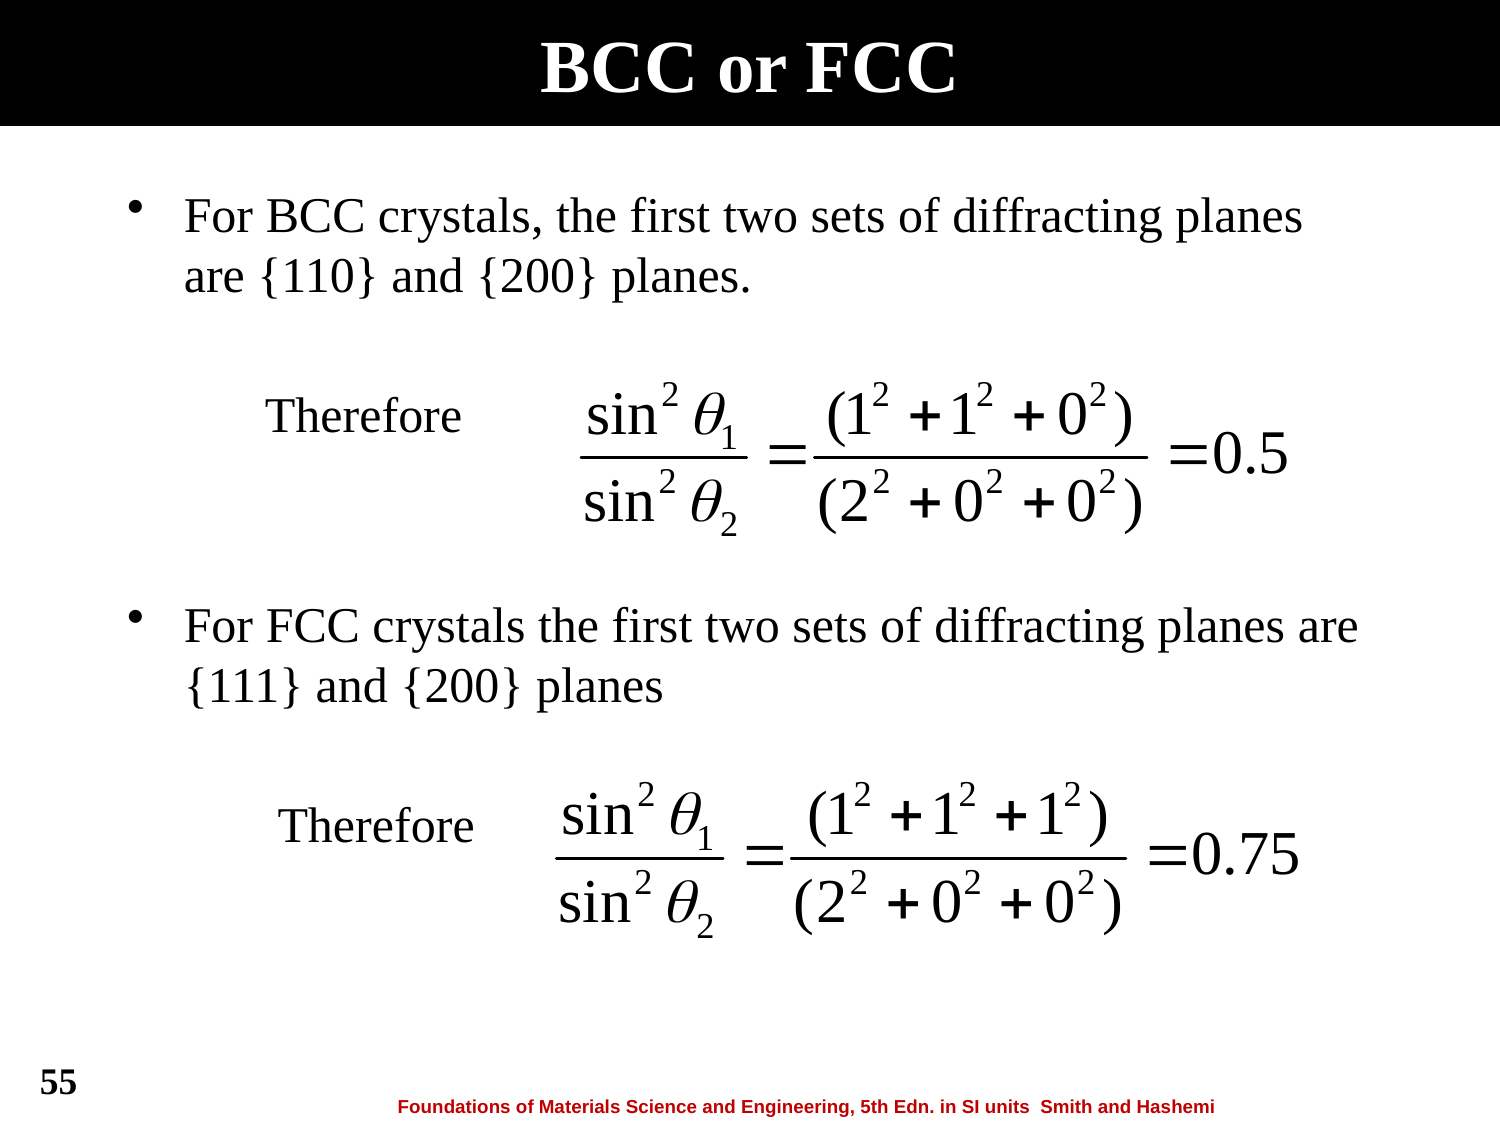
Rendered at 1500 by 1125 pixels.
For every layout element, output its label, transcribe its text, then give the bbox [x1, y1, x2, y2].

title BCC or FCC [0, 0, 1500, 126]
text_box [570, 363, 1301, 551]
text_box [545, 764, 1313, 953]
list For BCC crystals, the first two sets of diffracting planes are {110} and {200} planes. Therefore For FCC crystals the first two sets of diffracting planes are {111} and {200} planes Therefore [112, 174, 1388, 1000]
